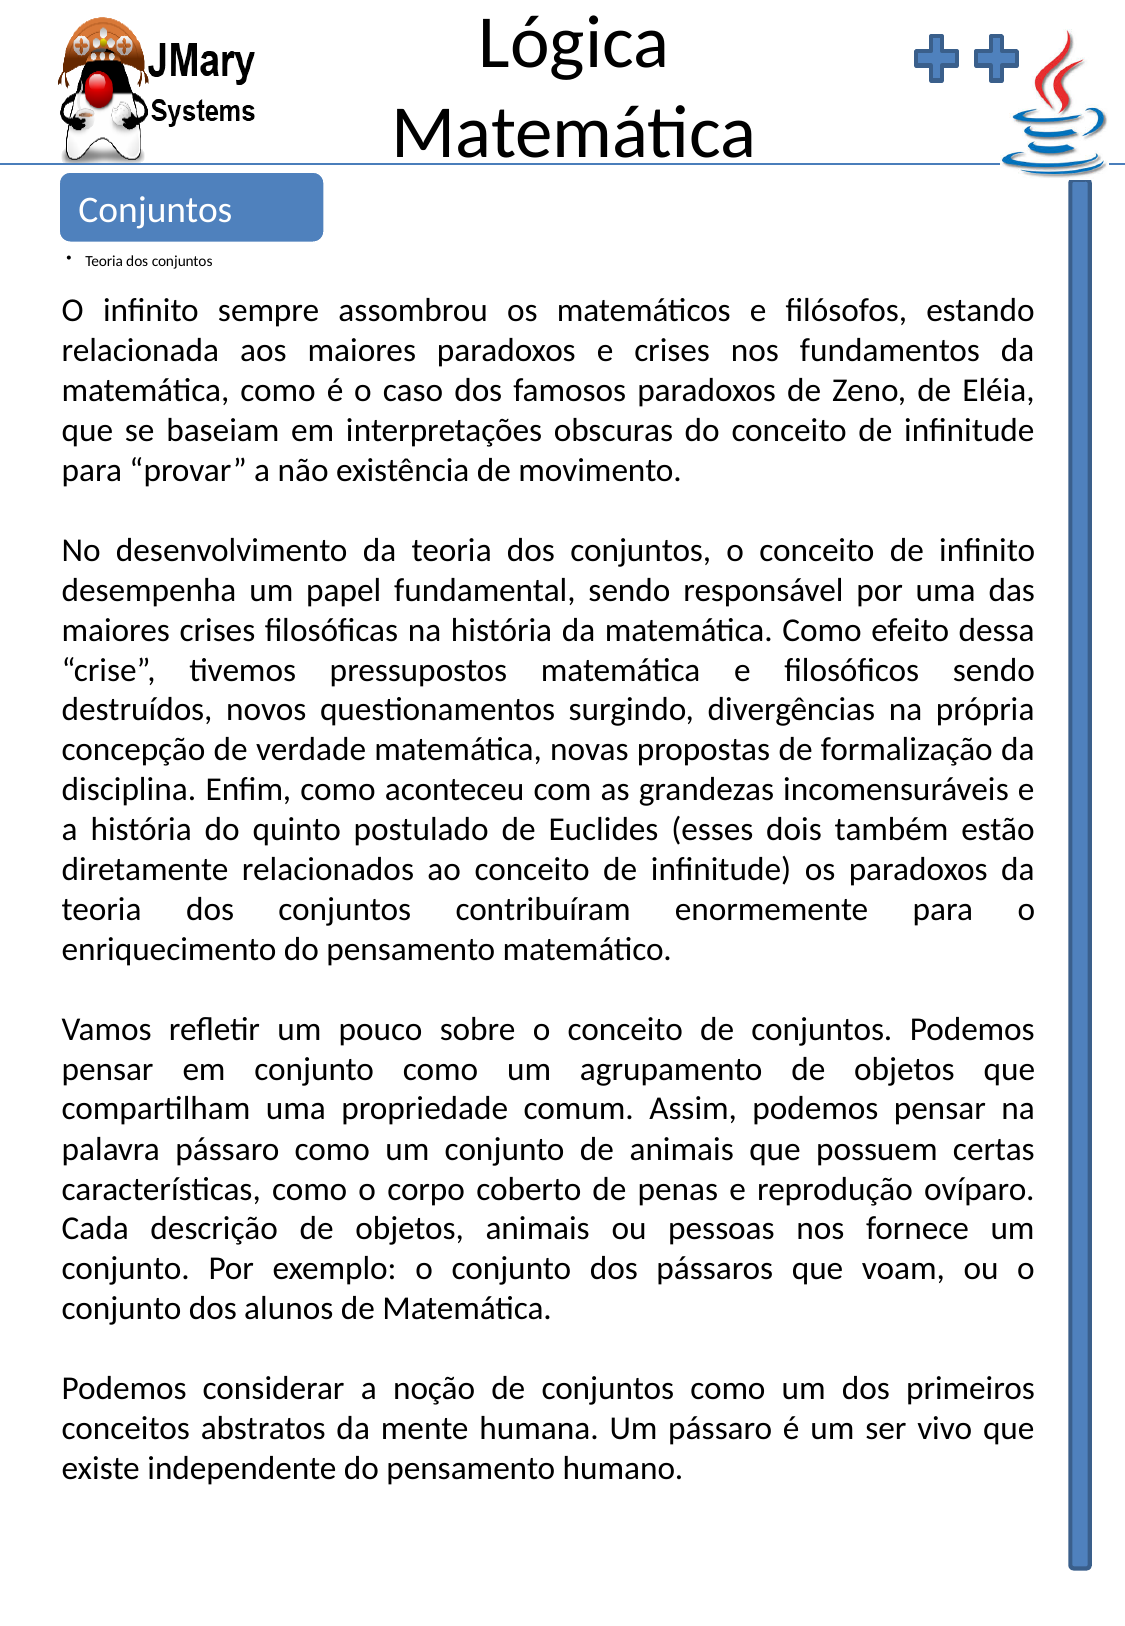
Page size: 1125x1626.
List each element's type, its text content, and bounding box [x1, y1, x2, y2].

picture [46, 15, 258, 163]
picture [1000, 28, 1110, 180]
text_box [1068, 188, 1092, 1571]
text_box [974, 34, 995, 83]
text_box [914, 34, 959, 83]
text_box Lógica Matemática [257, 0, 891, 163]
text_box O infinito sempre assombrou os matemáticos e filósofos, estando relacionada aos maiores paradoxos e crises nos fundamentos da matemática, como é o caso dos famosos paradoxos de Zeno, de Eléia, que se baseiam em interpretações obscuras do conceito de infinitude para “provar” a não existência de movimento. No desenvolvimento da teoria dos conjuntos, o conceito de infinito desempenha um papel fundamental, sendo responsável por uma das maiores crises filosóficas na história da matemática. Como efeito dessa “crise”, tivemos pressupostos matemática e filosóficos sendo destruídos, novos questionamentos surgindo, divergências na própria concepção de verdade matemática, novas propostas de formalização da disciplina. Enfim, como aconteceu com as grandezas incomensuráveis e a história do quinto postulado de Euclides (esses dois também estão diretamente relacionados ao conceito de infinitude) os paradoxos da teoria dos conjuntos contribuíram enormemente para o enriquecimento do pensamento matemático. Vamos refletir um pouco sobre o conceito de conjuntos. Podemos pensar em conjunto como um agrupamento de objetos que compartilham uma propriedade comum. Assim, podemos pensar na palavra pássaro como um conjunto de animais que possuem certas características, como o corpo coberto de penas e reprodução ovíparo. Cada descrição de objetos, animais ou pessoas nos fornece um conjunto. Por exemplo: o conjunto dos pássaros que voam, ou o conjunto dos alunos de Matemática. Podemos considerar a noção de conjuntos como um dos primeiros conceitos abstratos da mente humana. Um pássaro é um ser vivo que existe independente do pensamento humano. [46, 280, 1052, 1569]
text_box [57, 170, 326, 278]
